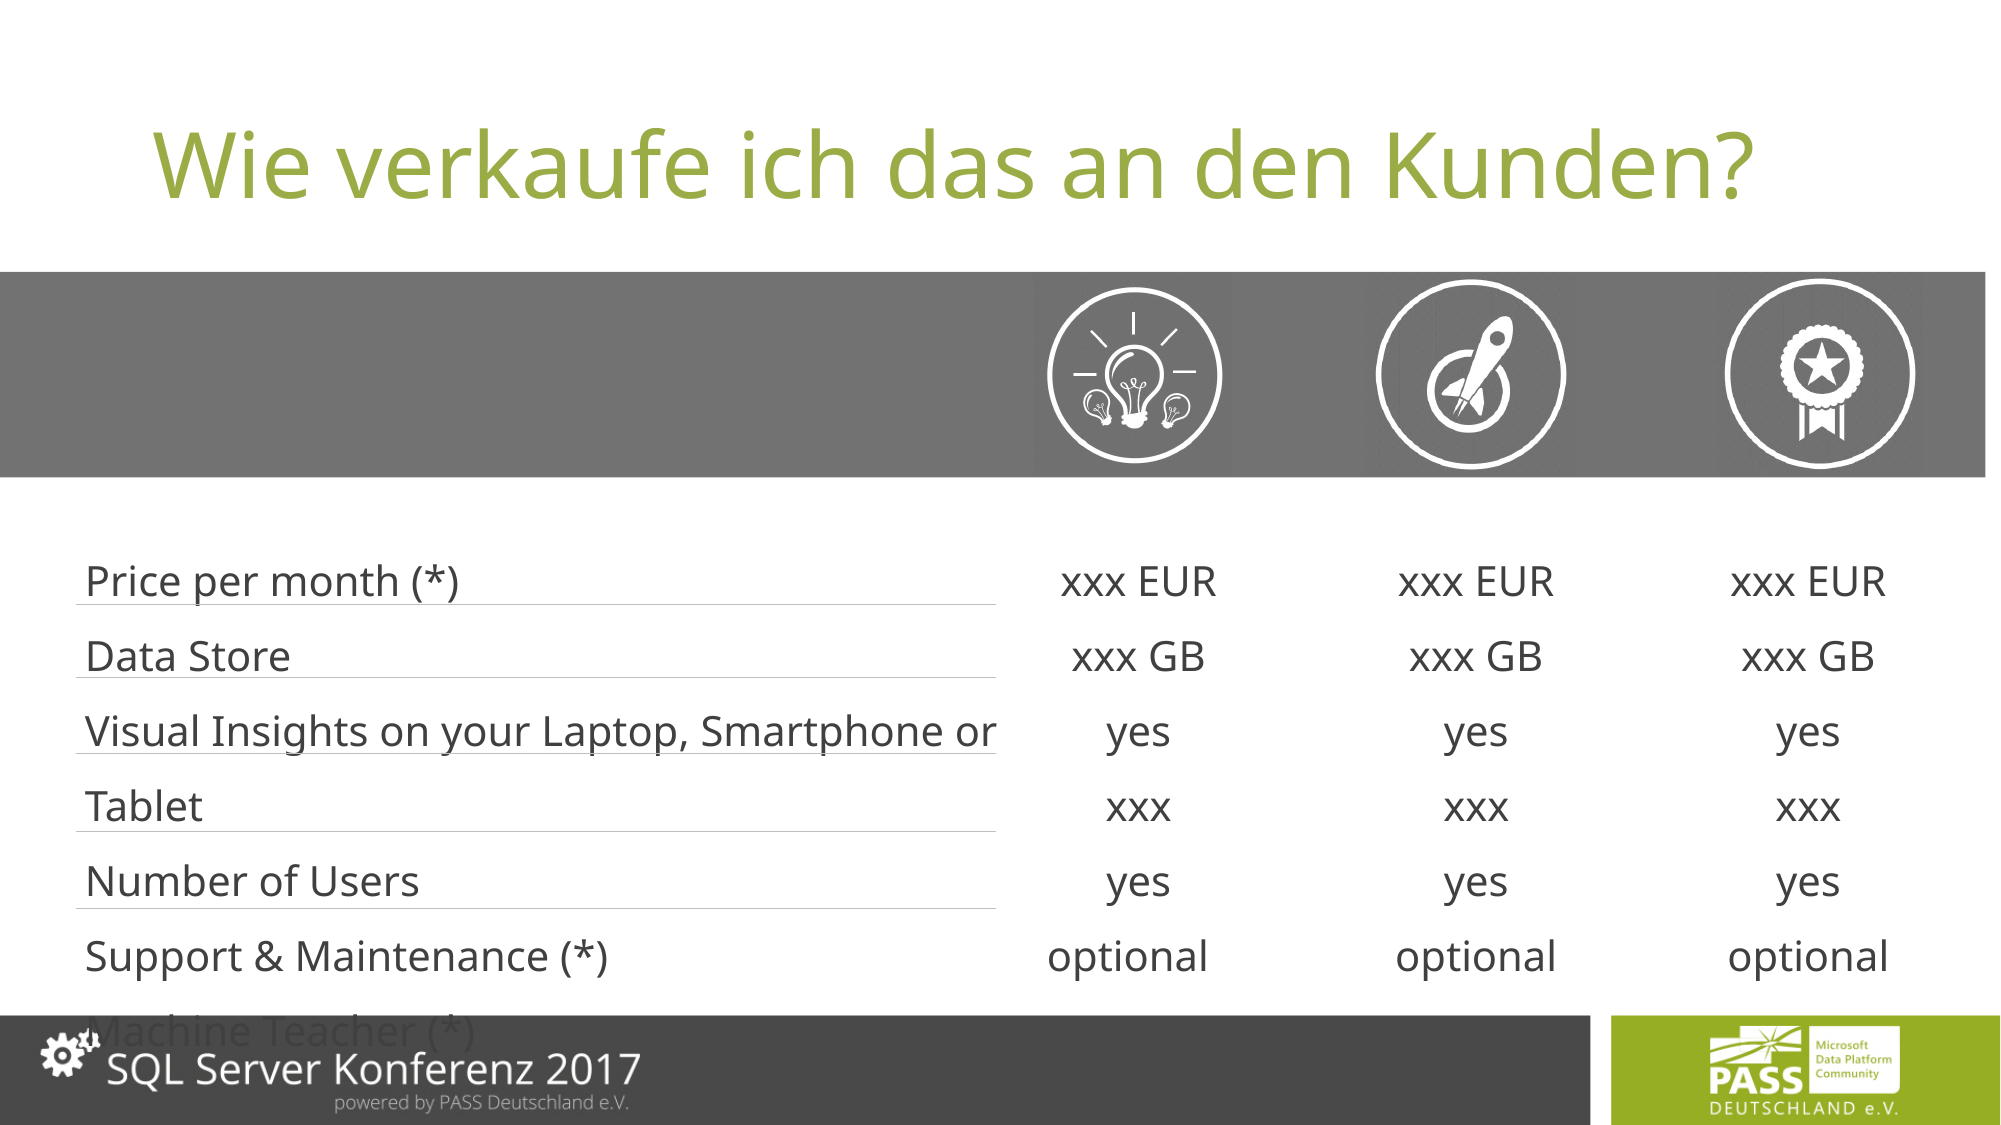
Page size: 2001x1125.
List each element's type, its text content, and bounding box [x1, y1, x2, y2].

picture [259, 957, 272, 968]
picture [0, 0, 2001, 1125]
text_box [0, 271, 1986, 946]
picture [306, 946, 320, 965]
title Wie verkaufe ich das an den Kunden? [137, 59, 1863, 271]
picture [262, 946, 269, 953]
